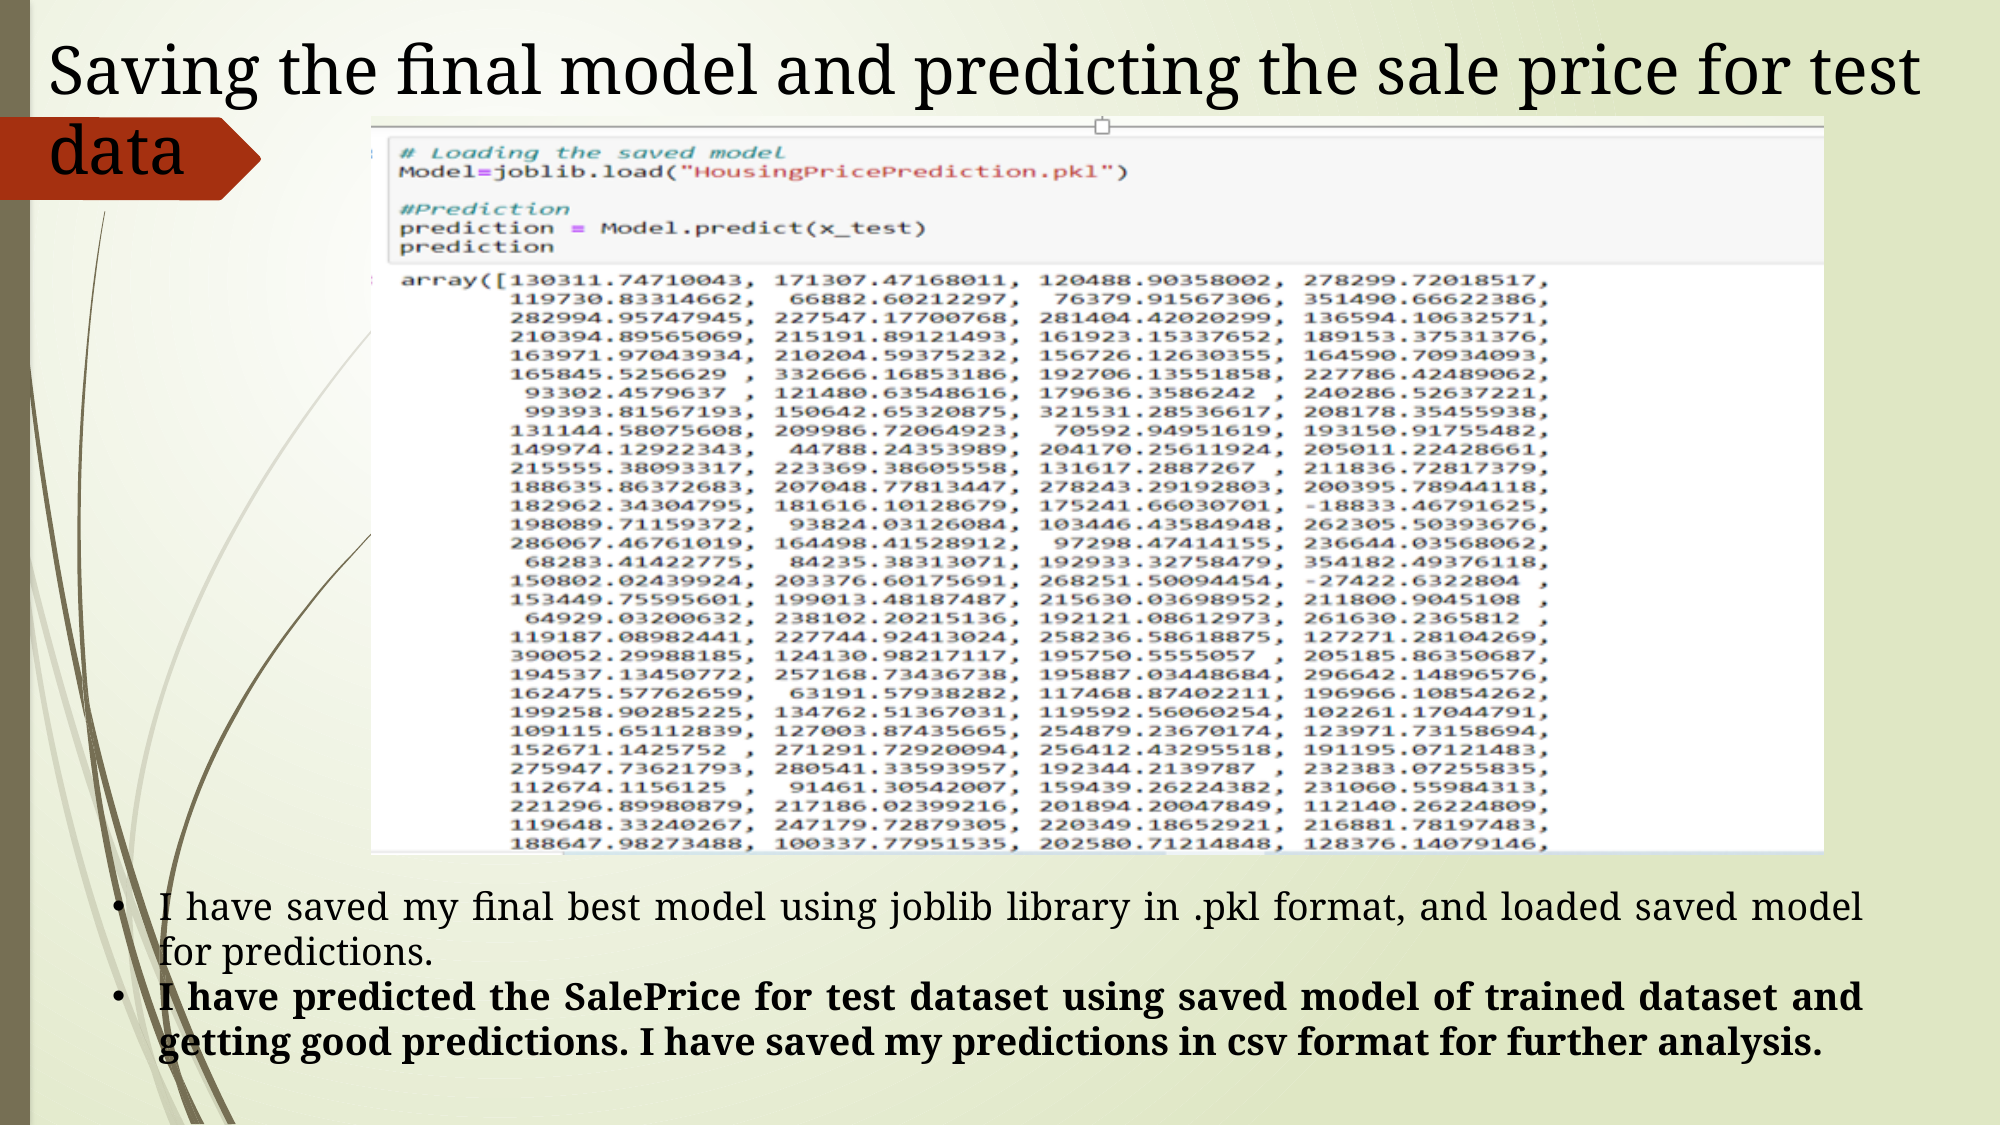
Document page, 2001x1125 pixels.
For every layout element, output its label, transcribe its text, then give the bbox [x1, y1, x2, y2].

text_box Saving the final model and predicting the sale price for test data [33, 20, 1977, 196]
picture [371, 116, 1824, 855]
text_box I have saved my final best model using joblib library in .pkl format, and loaded saved model for predictions. I have predicted the SalePrice for test dataset using saved model of trained dataset and getting good predictions. I have saved my predictions in csv format for further analysis. [97, 875, 1880, 1116]
